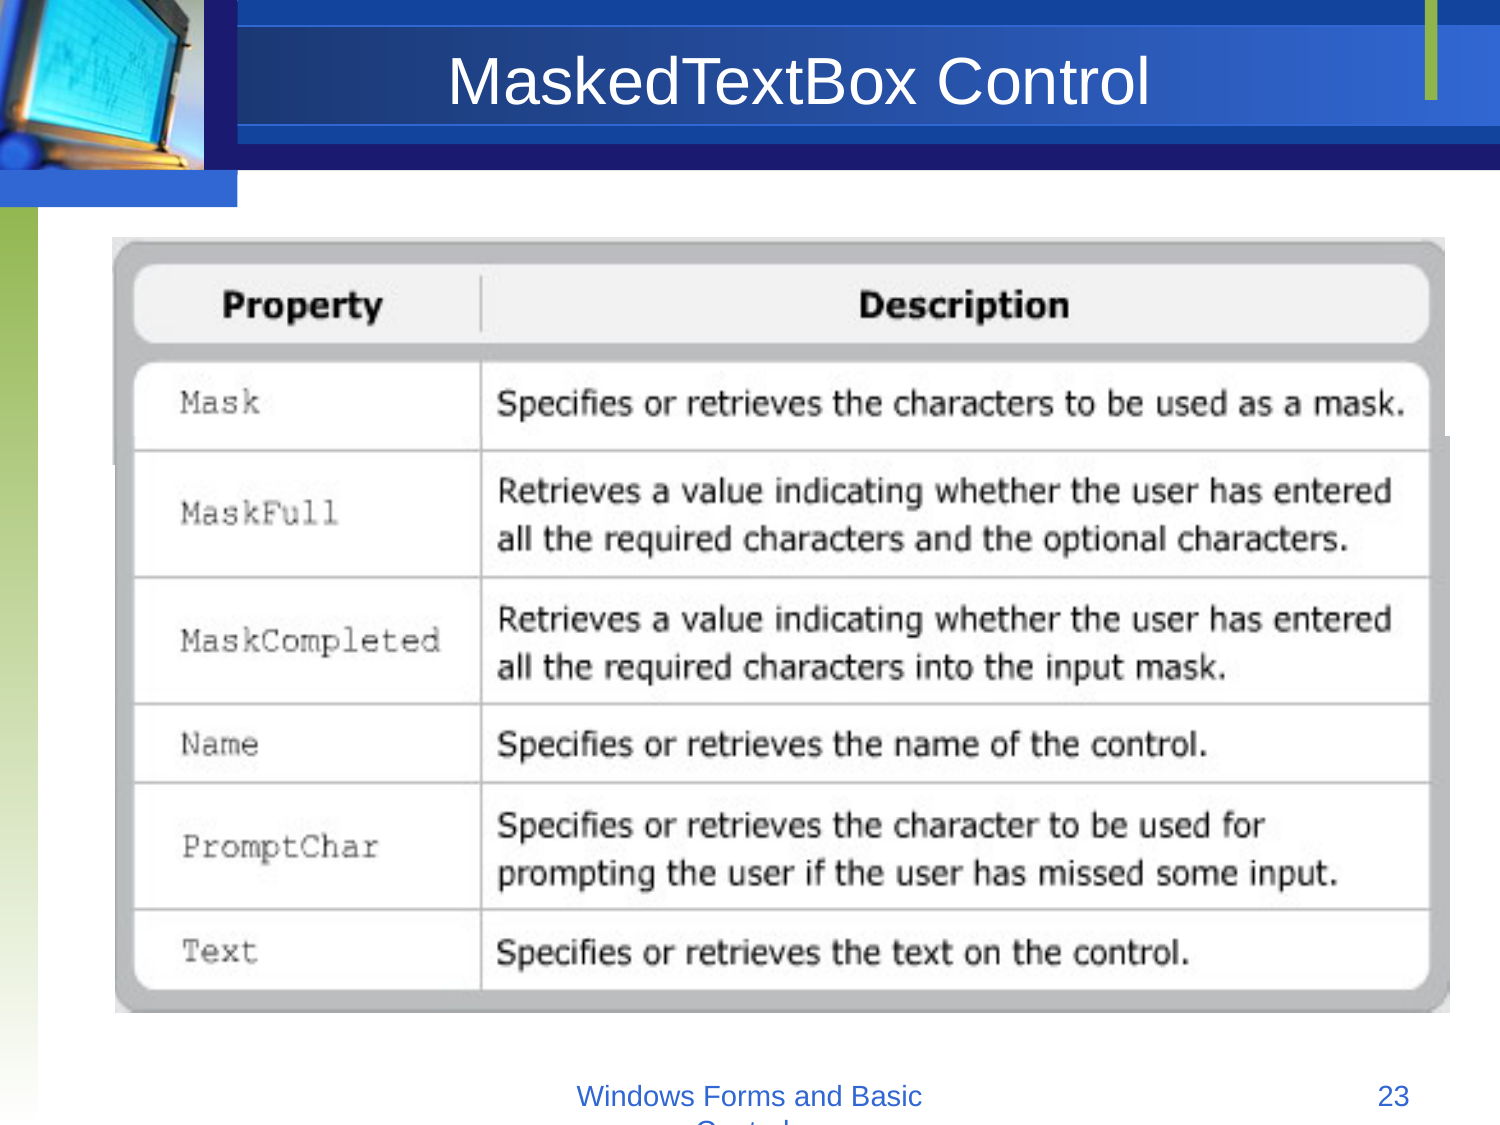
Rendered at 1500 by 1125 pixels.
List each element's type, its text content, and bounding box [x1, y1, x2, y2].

picture [0, 0, 204, 169]
footer Windows Forms and Basic Controls [512, 1069, 988, 1111]
title MaskedTextBox Control [237, 33, 1363, 122]
slide_number 23 [1074, 1069, 1426, 1111]
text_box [112, 237, 1451, 1013]
